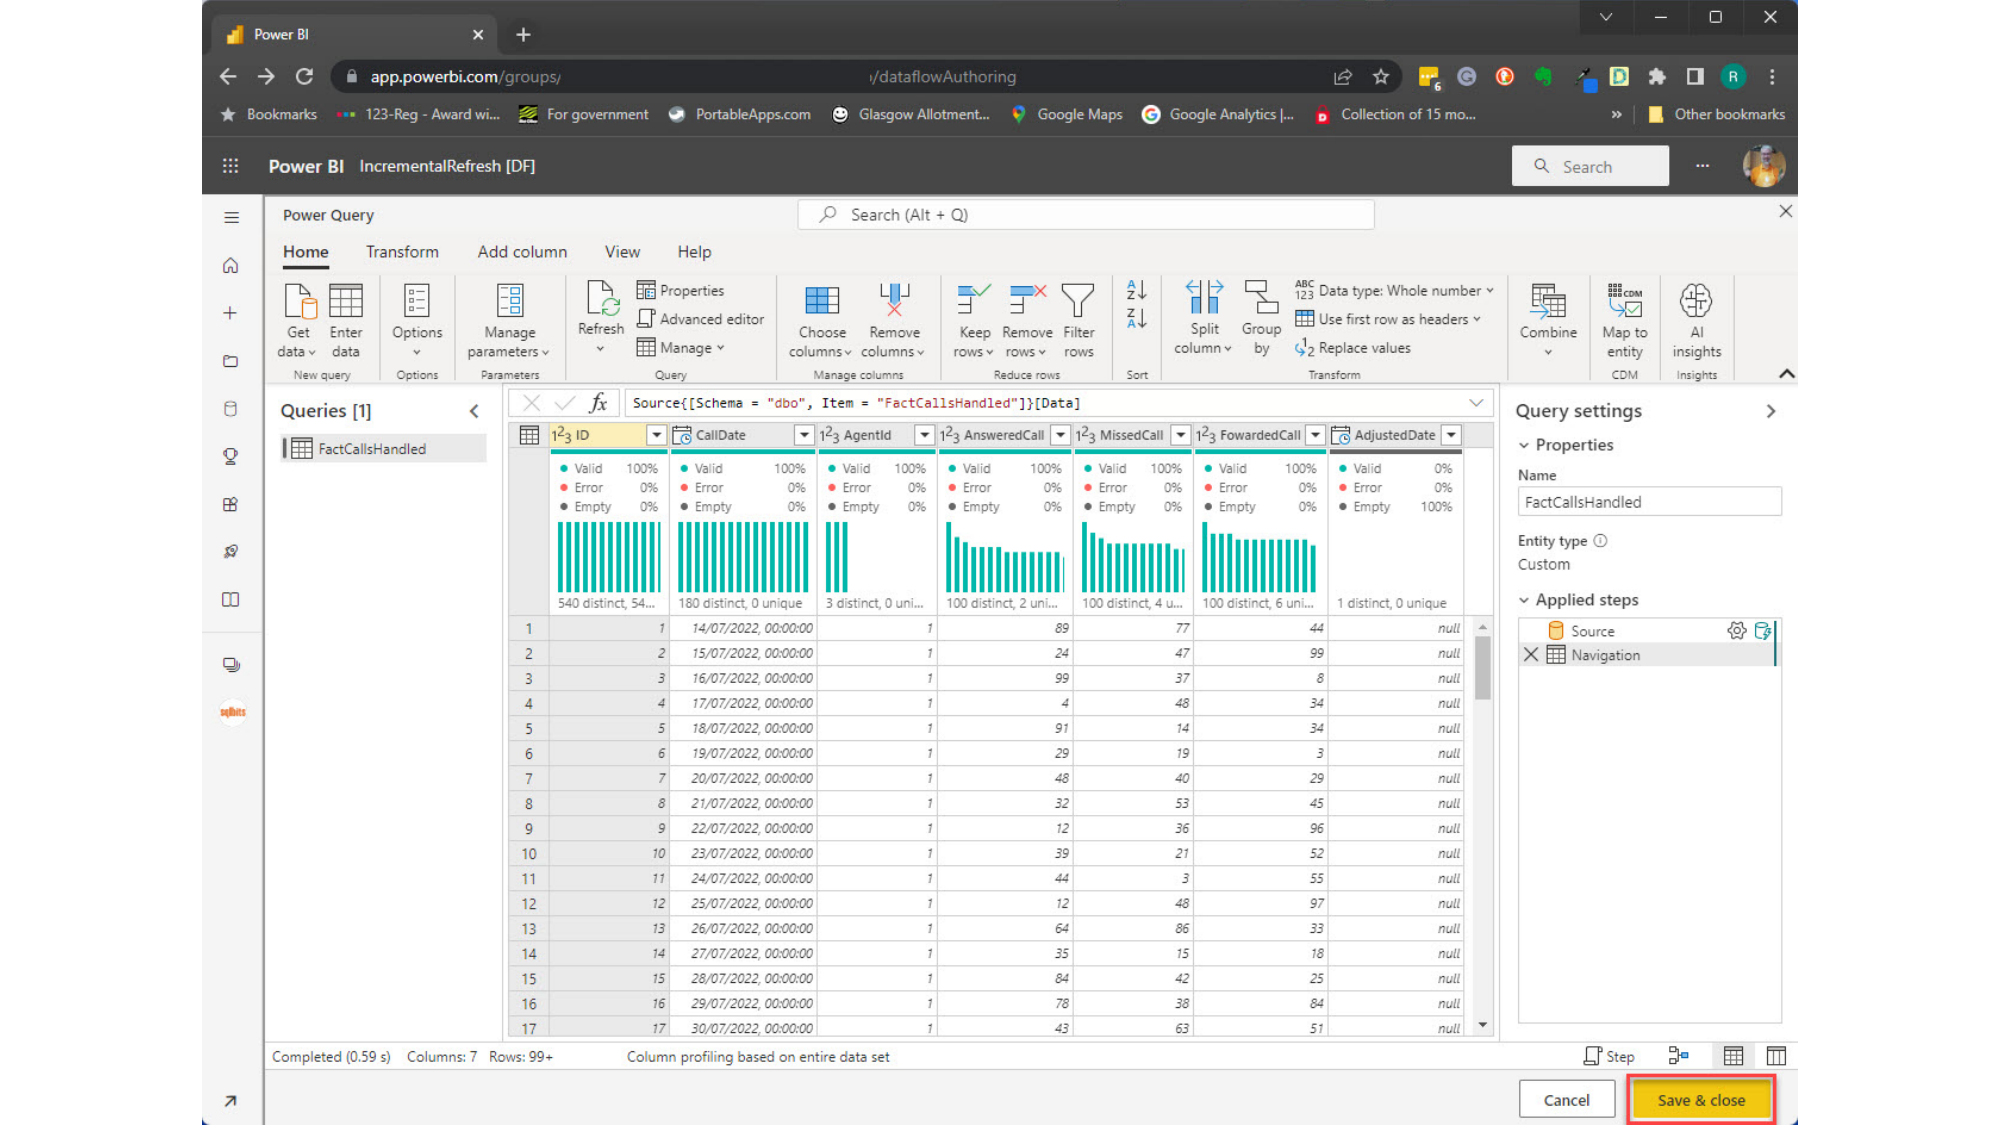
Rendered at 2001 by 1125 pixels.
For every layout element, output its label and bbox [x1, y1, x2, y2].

picture [202, 0, 1798, 1125]
